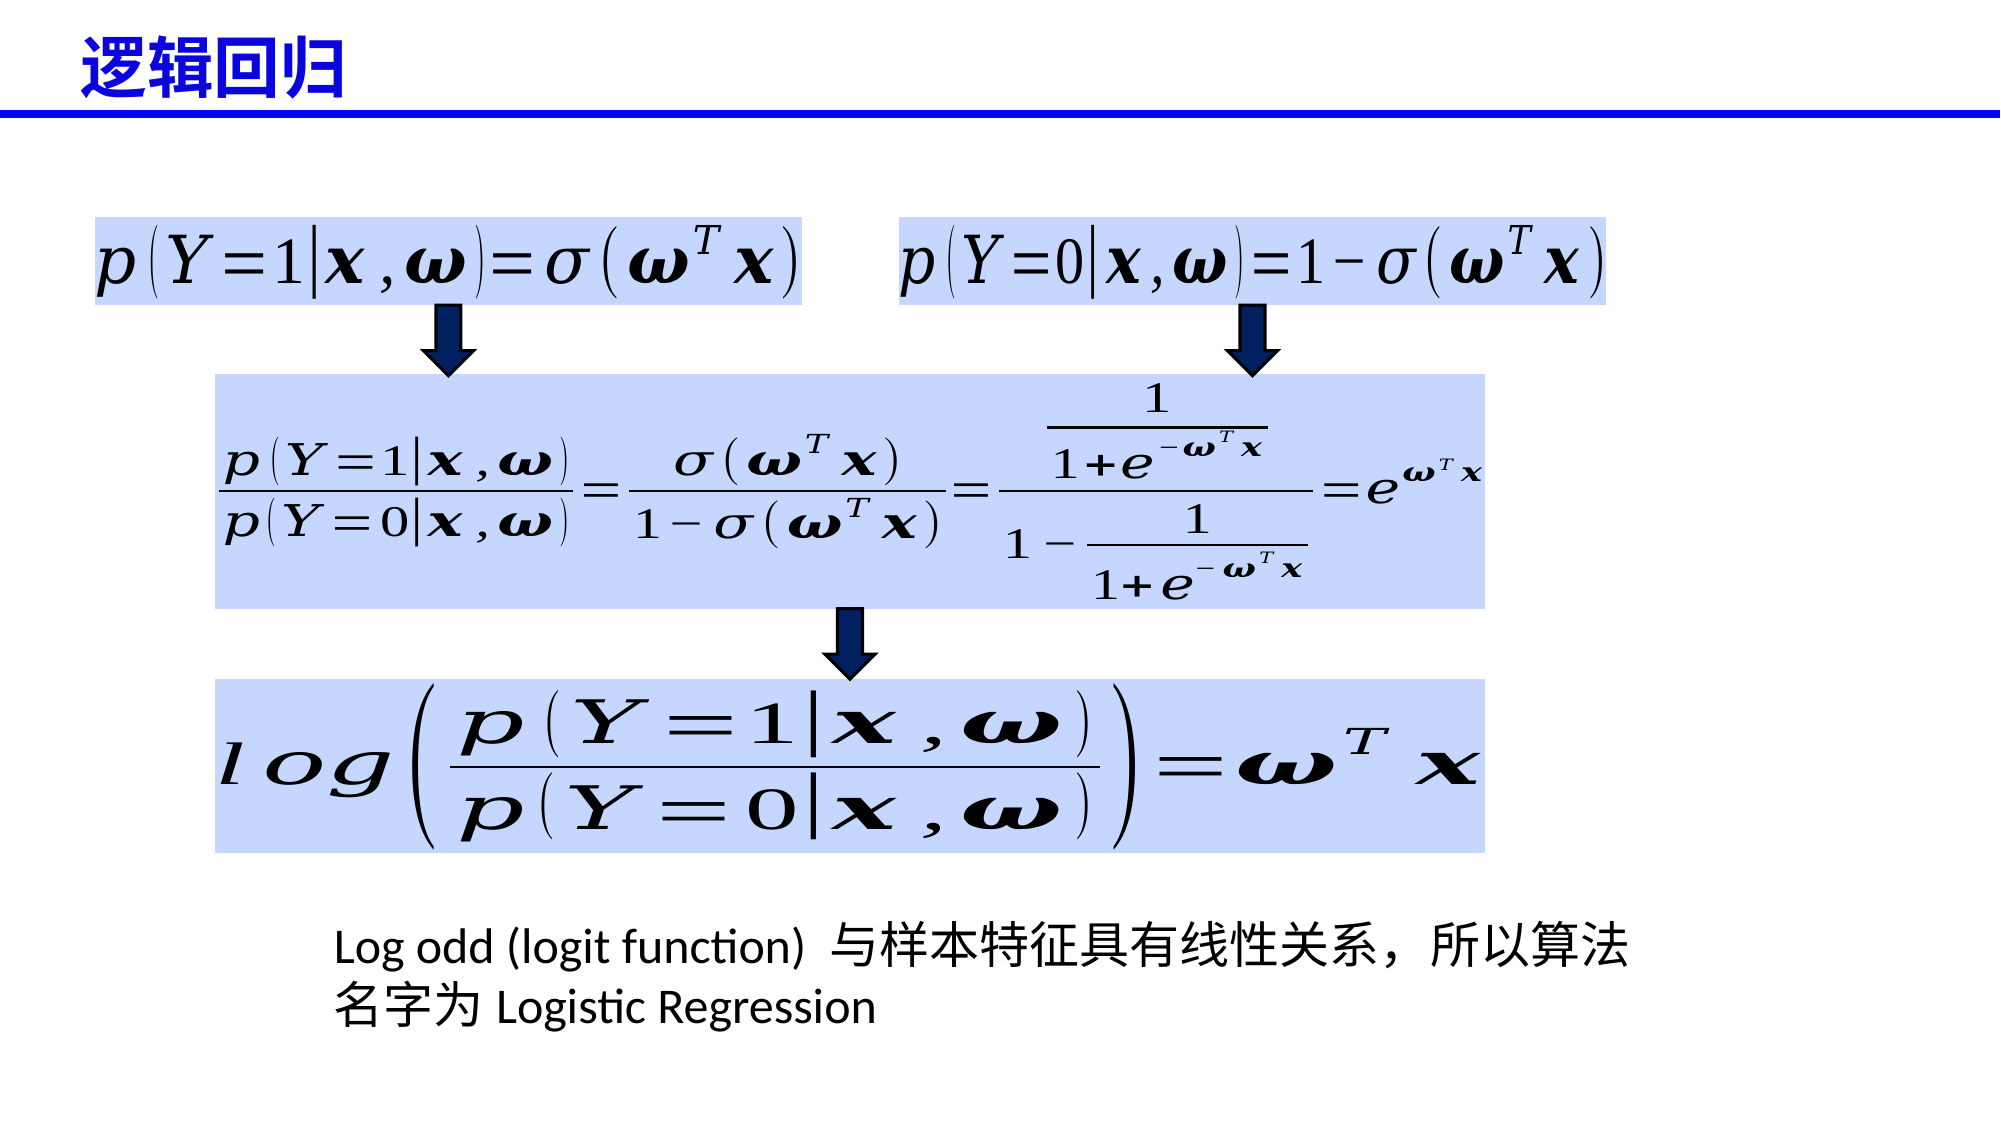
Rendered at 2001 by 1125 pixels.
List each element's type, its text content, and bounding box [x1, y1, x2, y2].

text_box Log odd (logit function) 与样本特征具有线性关系，所以算法名字为Logistic Regression [319, 905, 1659, 1041]
text_box 逻辑回归 [65, 18, 1315, 113]
text_box [1225, 306, 1281, 378]
text_box [420, 306, 476, 378]
text_box [822, 607, 878, 681]
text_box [94, 217, 1606, 306]
